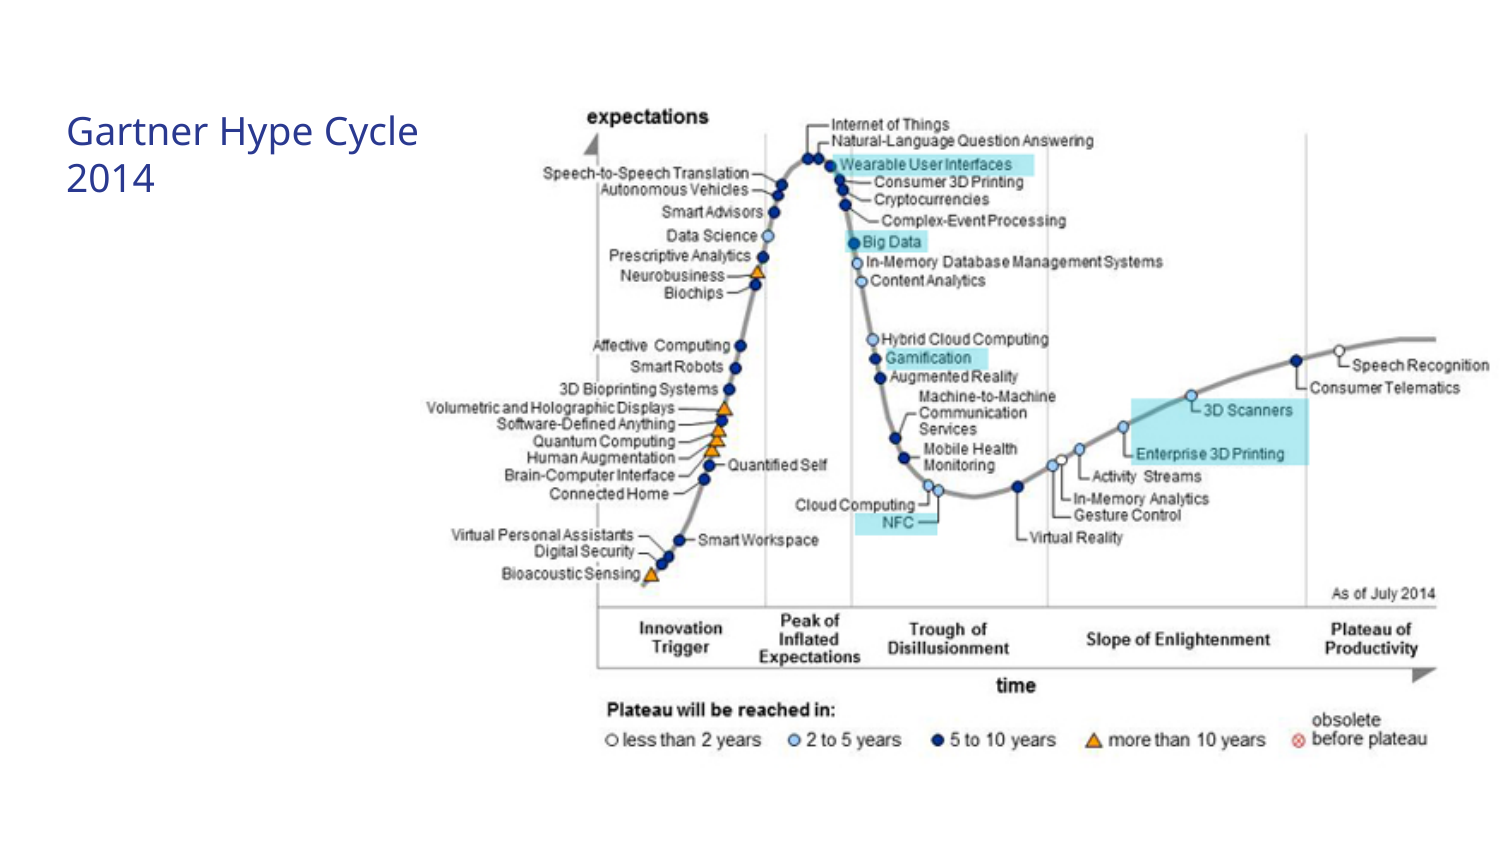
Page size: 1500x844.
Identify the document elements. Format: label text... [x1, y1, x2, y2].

picture [419, 74, 1500, 770]
title Gartner Hype Cycle 2014 [50, 90, 414, 216]
